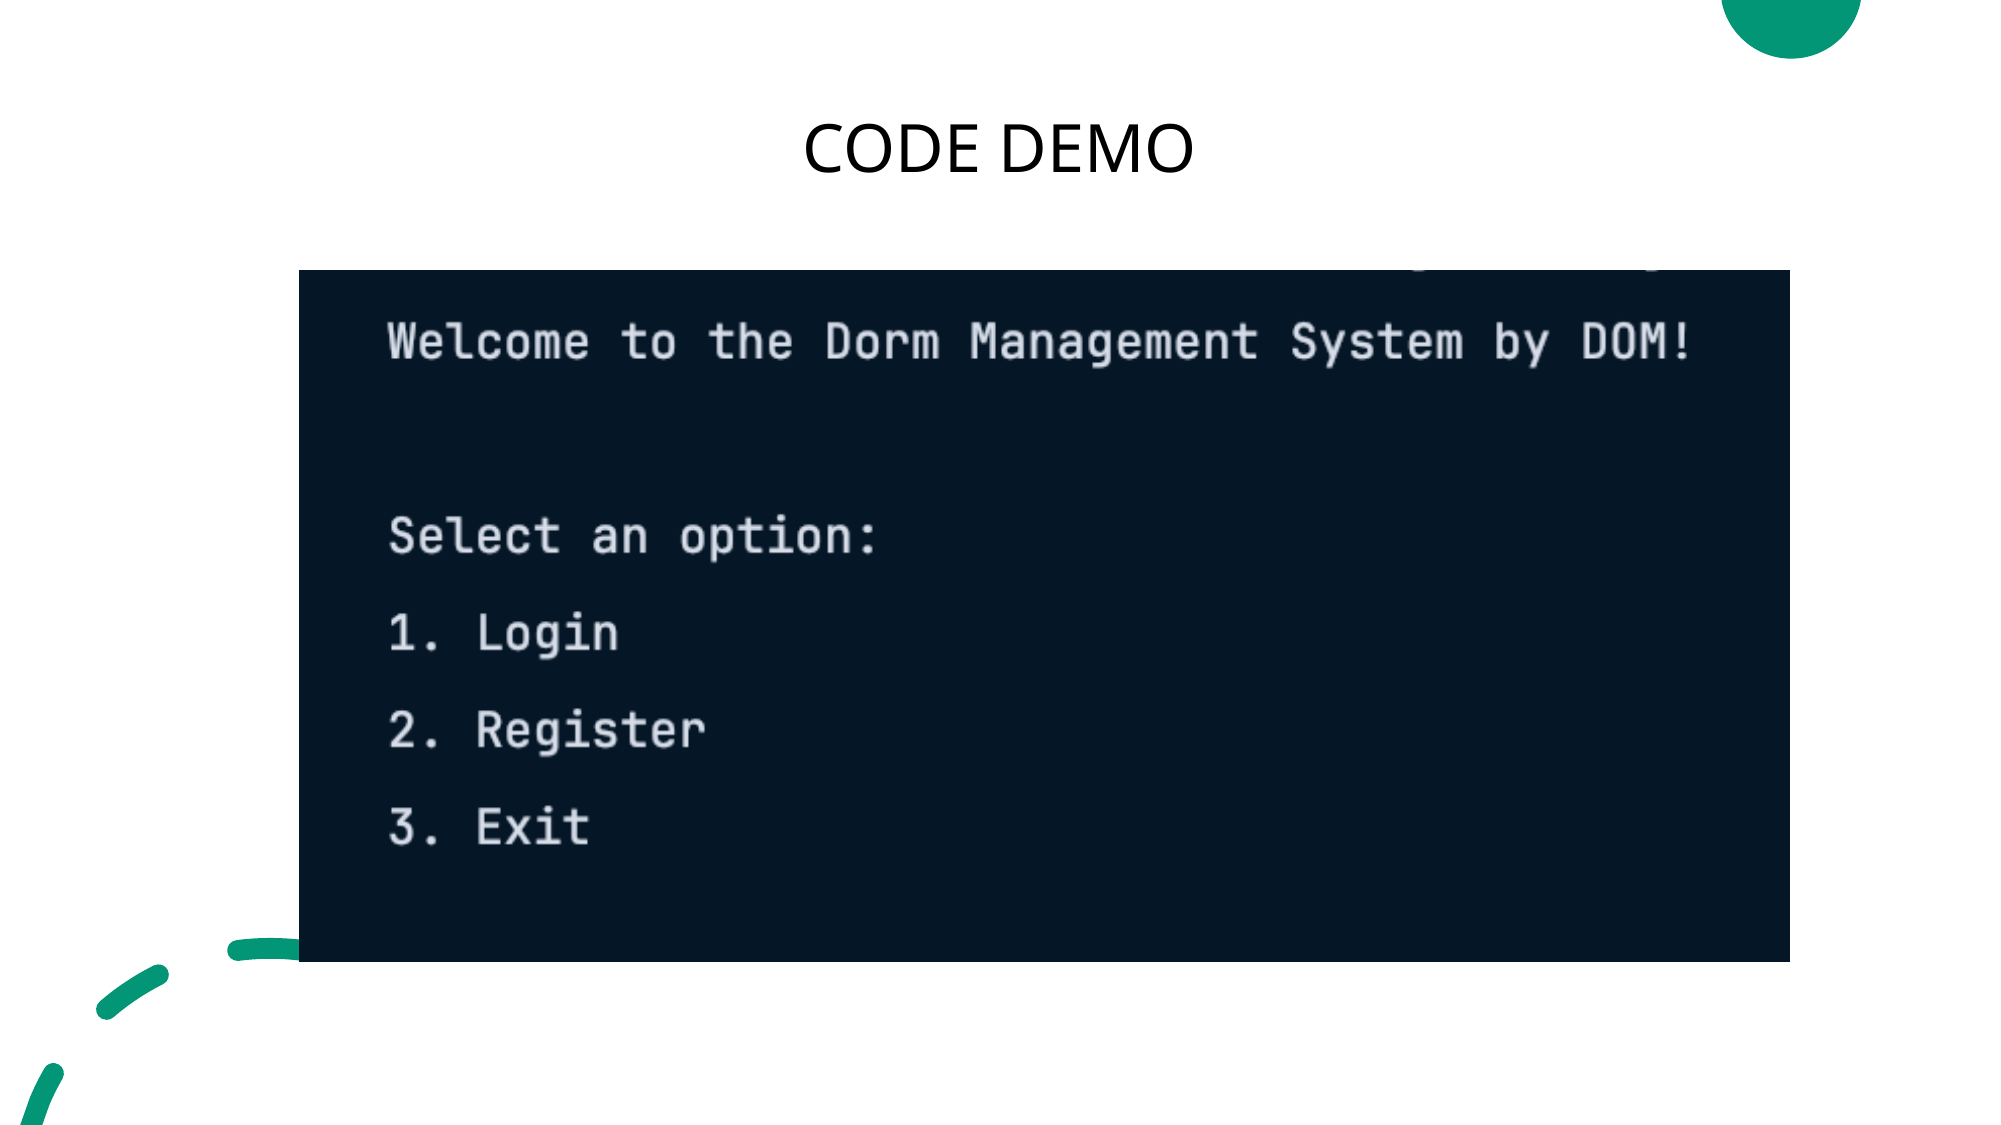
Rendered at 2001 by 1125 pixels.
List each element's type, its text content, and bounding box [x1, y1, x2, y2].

picture [299, 270, 1790, 962]
title CODE DEMO [154, 59, 1846, 243]
